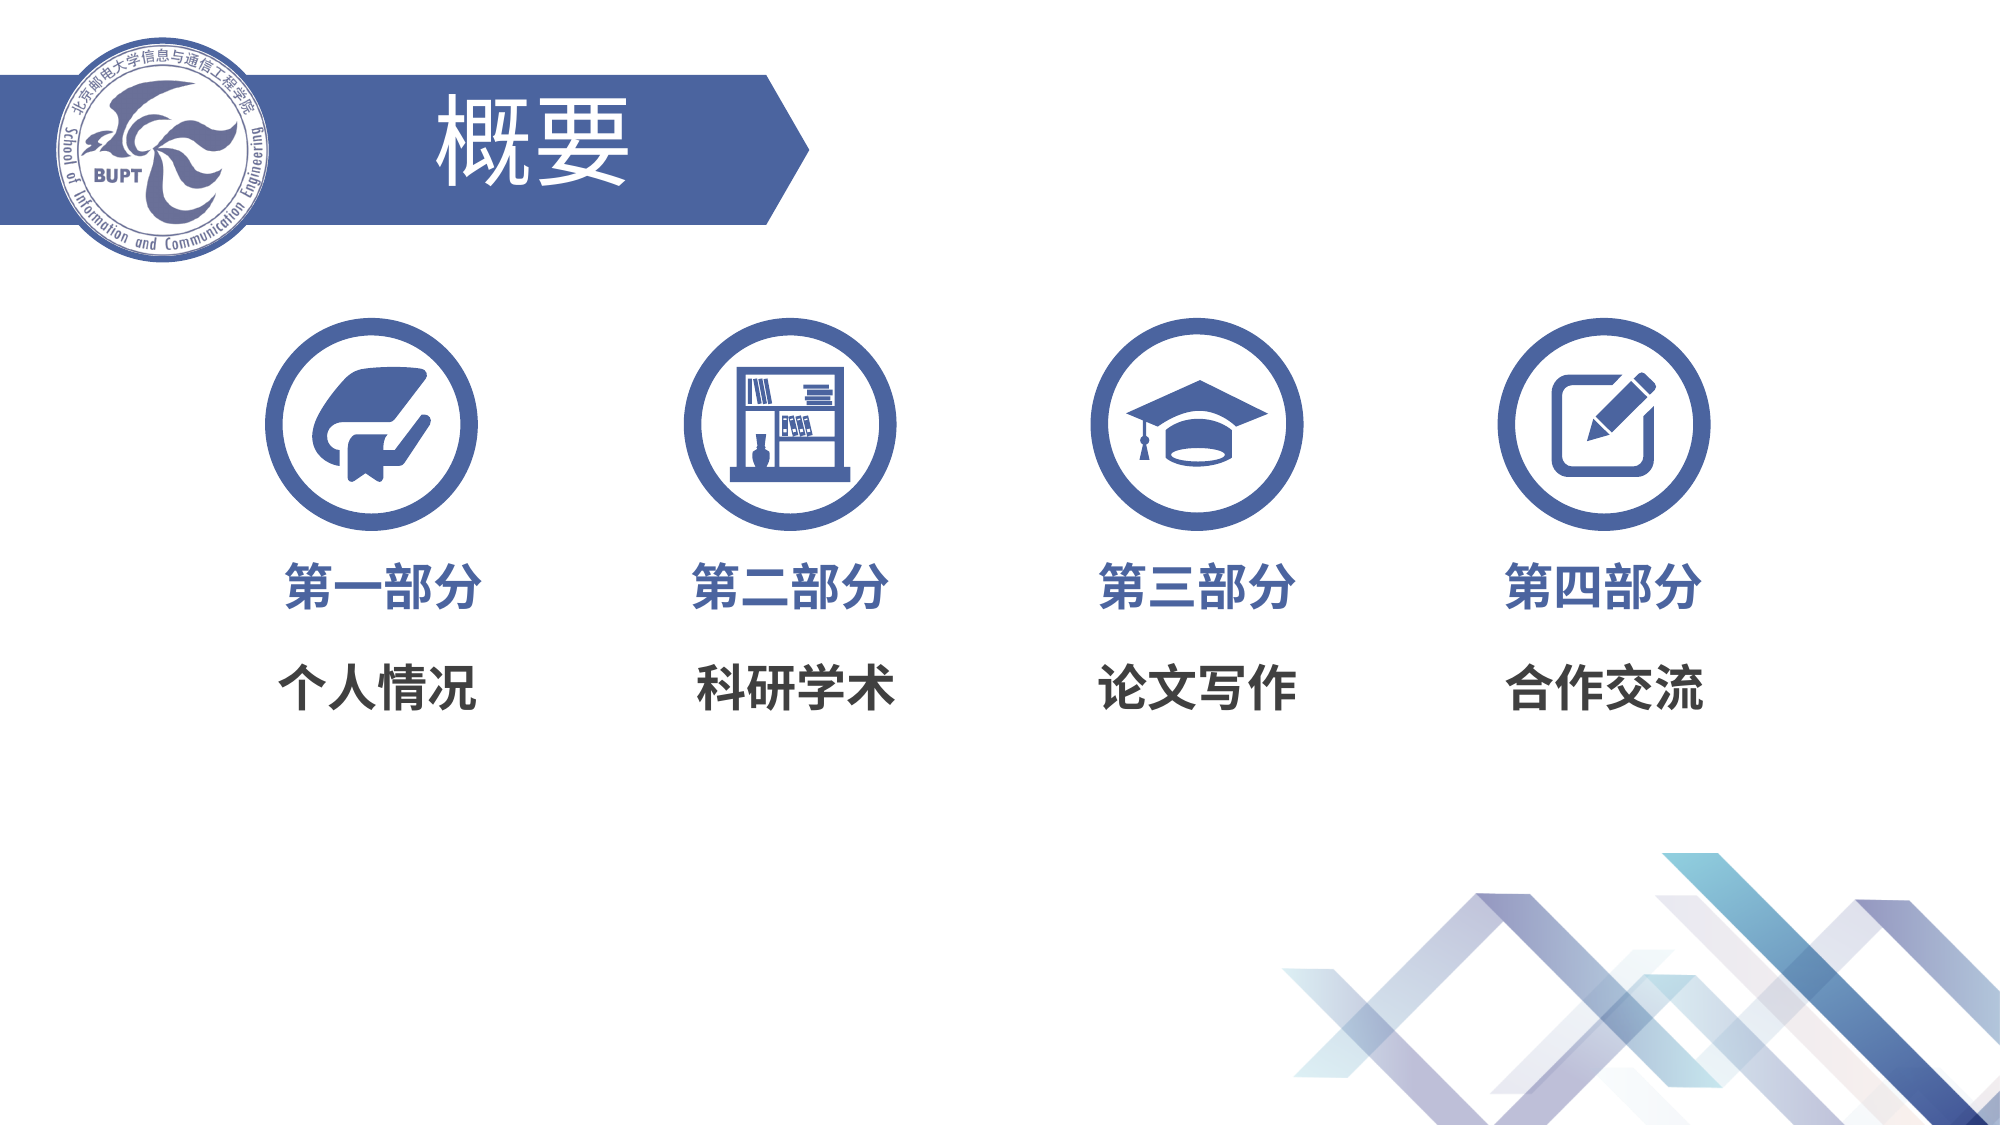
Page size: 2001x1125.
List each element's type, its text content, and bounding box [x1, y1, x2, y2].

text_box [1487, 319, 1721, 624]
text_box 科研学术 [619, 619, 974, 725]
text_box [273, 73, 811, 226]
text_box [674, 319, 907, 624]
text_box 个人情况 [206, 619, 548, 725]
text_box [266, 319, 500, 624]
text_box 合作交流 [1416, 619, 1793, 725]
text_box 论文写作 [1020, 619, 1374, 725]
picture [54, 41, 273, 260]
text_box 概要 [418, 71, 649, 206]
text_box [1080, 319, 1314, 624]
picture [1037, 853, 2000, 1125]
text_box [0, 73, 54, 226]
